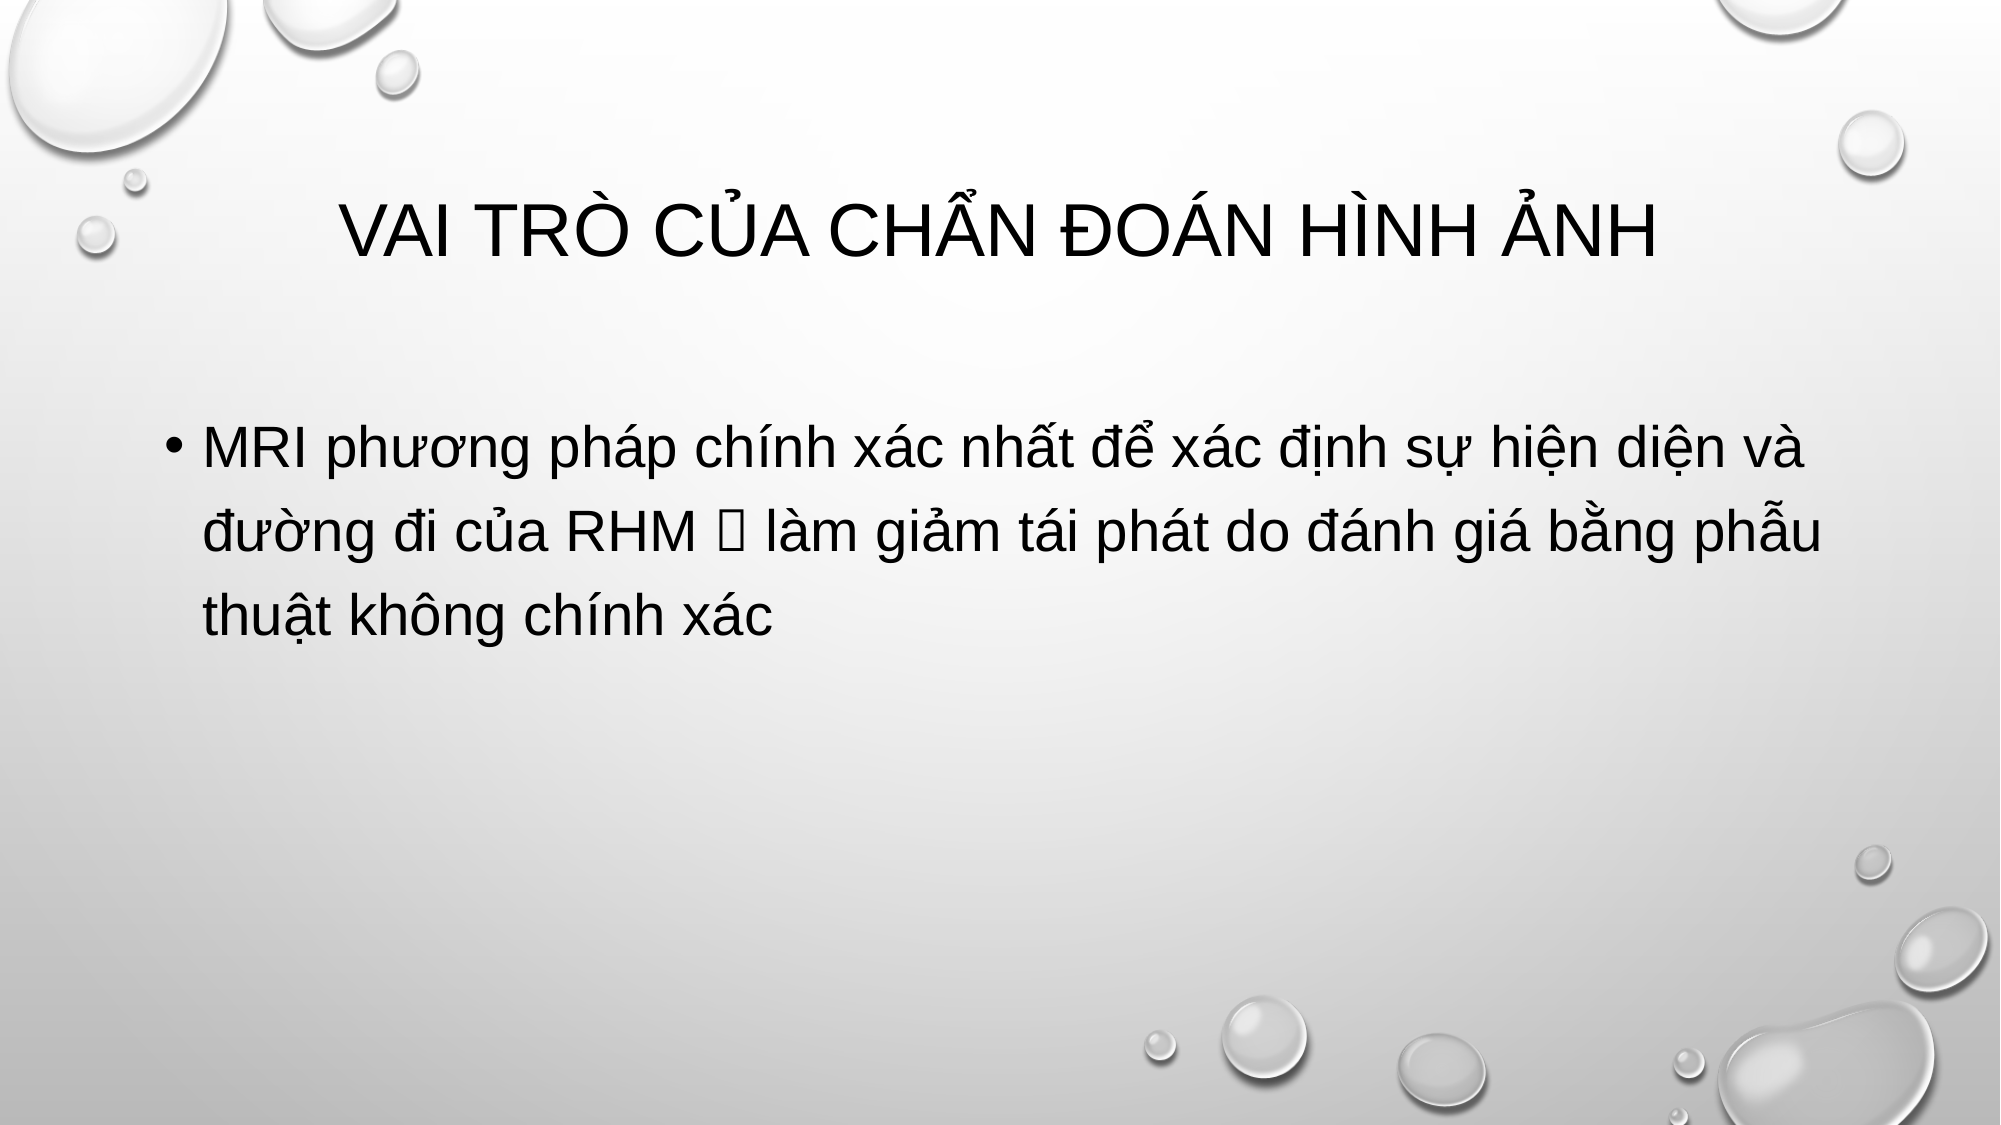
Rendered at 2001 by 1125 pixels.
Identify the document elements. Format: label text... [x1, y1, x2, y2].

list MRI phương pháp chính xác nhất để xác định sự hiện diện và đường đi của RHM  làm giảm tái phát do đánh giá bằng phẫu thuật không chính xác [149, 388, 1850, 950]
title VAI TRÒ CỦA CHẨN ĐOÁN HÌNH ẢNH [149, 101, 1851, 364]
picture [0, 0, 2000, 1125]
